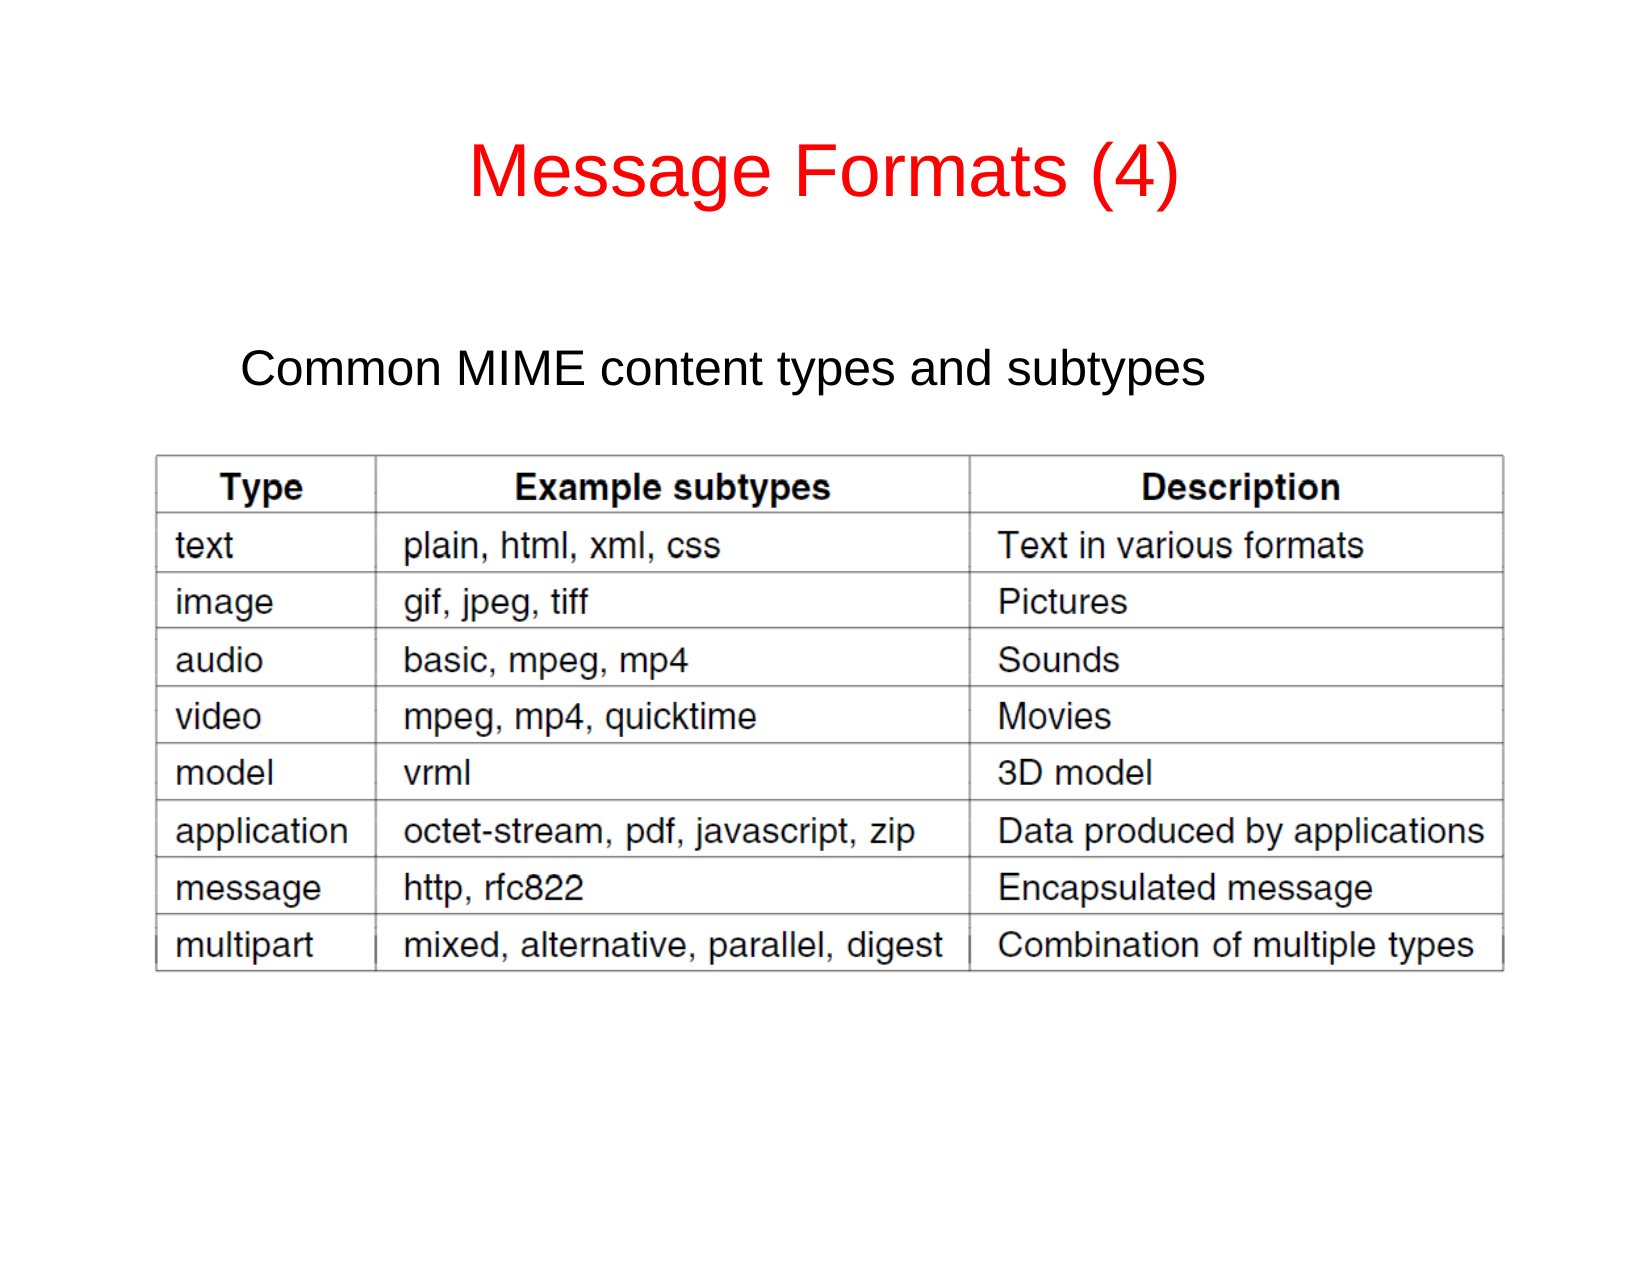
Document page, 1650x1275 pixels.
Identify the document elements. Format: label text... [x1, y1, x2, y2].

text_box Common MIME content types and subtypes [237, 333, 1212, 396]
picture [141, 447, 1511, 984]
title Message Formats (4) [466, 119, 1184, 333]
